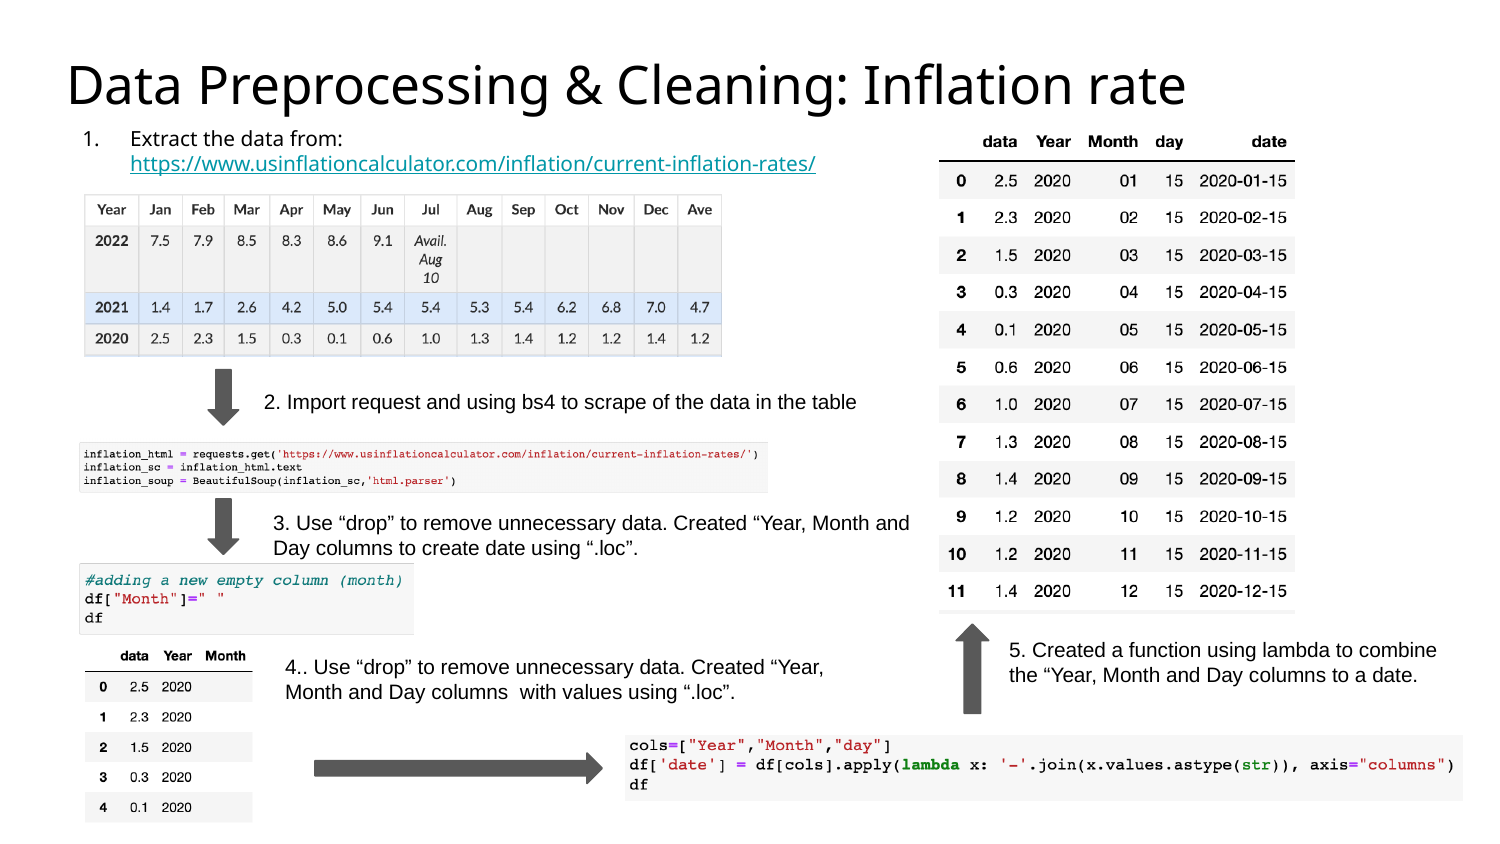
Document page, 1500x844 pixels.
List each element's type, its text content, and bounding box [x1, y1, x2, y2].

picture [625, 735, 1463, 802]
text_box 5. Created a function using lambda to combine the “Year, Month and Day columns to a date. [994, 621, 1475, 702]
text_box Extract the data from: https://www.usinflationcalculator.com/inflation/current-inflation-rates/ [40, 110, 939, 194]
picture [78, 188, 729, 358]
text_box 4.. Use “drop” to remove unnecessary data. Created “Year, Month and Day columns with values using “.loc”. [419, 638, 896, 719]
picture [930, 130, 1297, 615]
text_box [419, 753, 603, 784]
text_box [956, 624, 989, 714]
text_box 2. Import request and using bs4 to scrape of the data in the table [248, 365, 925, 430]
text_box [208, 501, 239, 555]
picture [78, 438, 769, 493]
picture [78, 561, 414, 827]
title Data Preprocessing & Cleaning: Inflation rate [51, 36, 1449, 131]
text_box [208, 369, 239, 426]
text_box 3. Use “drop” to remove unnecessary data. Created “Year, Month and Day columns to create date using “.loc”. [258, 494, 925, 575]
